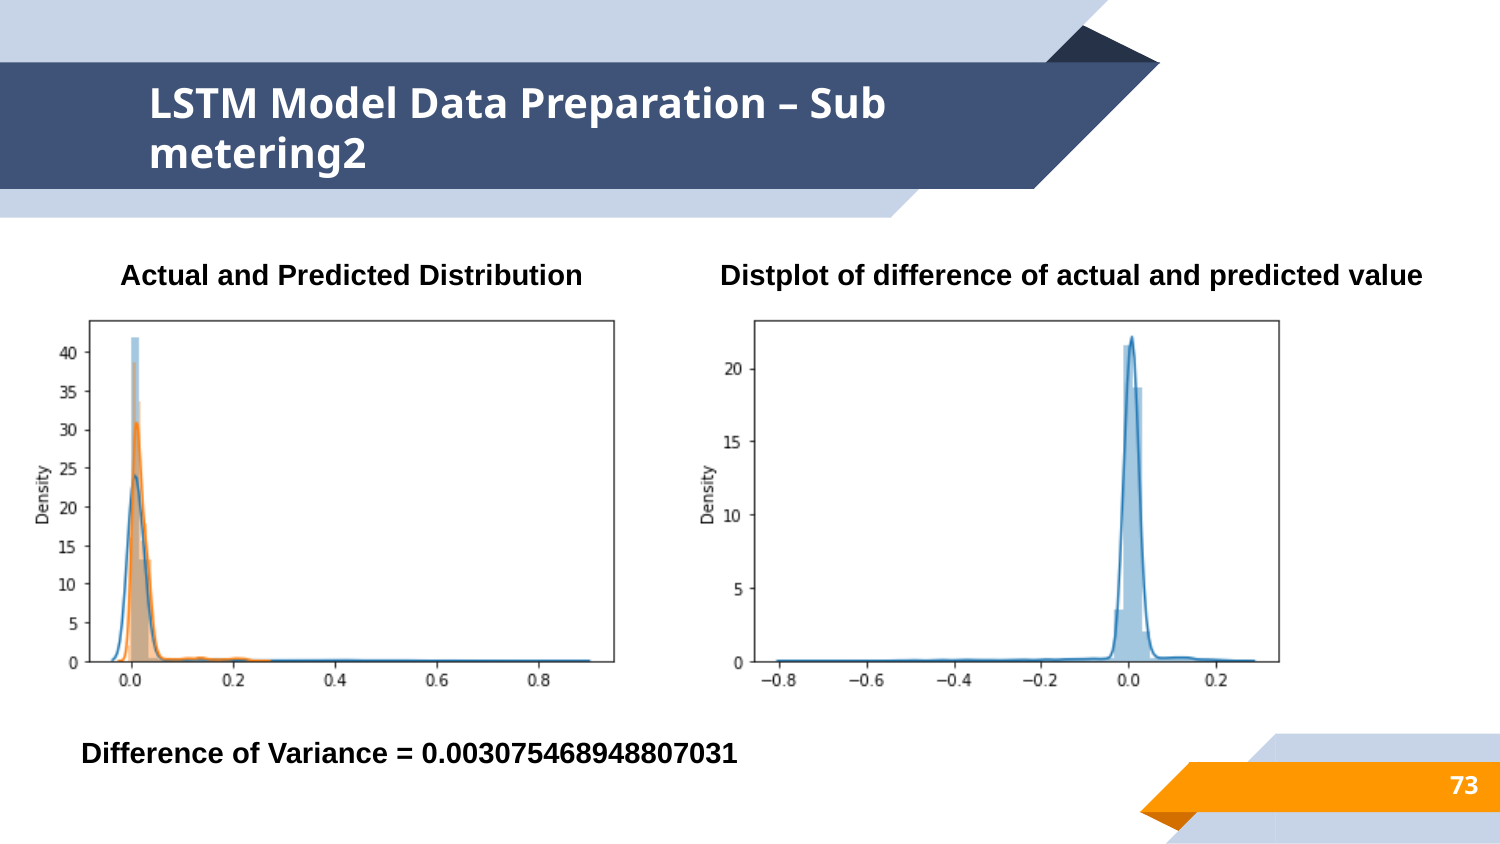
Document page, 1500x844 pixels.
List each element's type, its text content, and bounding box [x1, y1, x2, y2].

slide_number 73 [1249, 760, 1494, 813]
text_box Actual and Predicted Distribution Distplot of difference of actual and predicted value [105, 248, 1448, 299]
title LSTM Model Data Preparation – Sub metering2 [133, 64, 1099, 190]
text_box Difference of Variance = 0.003075468948807031 [66, 727, 754, 778]
picture [25, 311, 623, 700]
picture [689, 311, 1288, 700]
